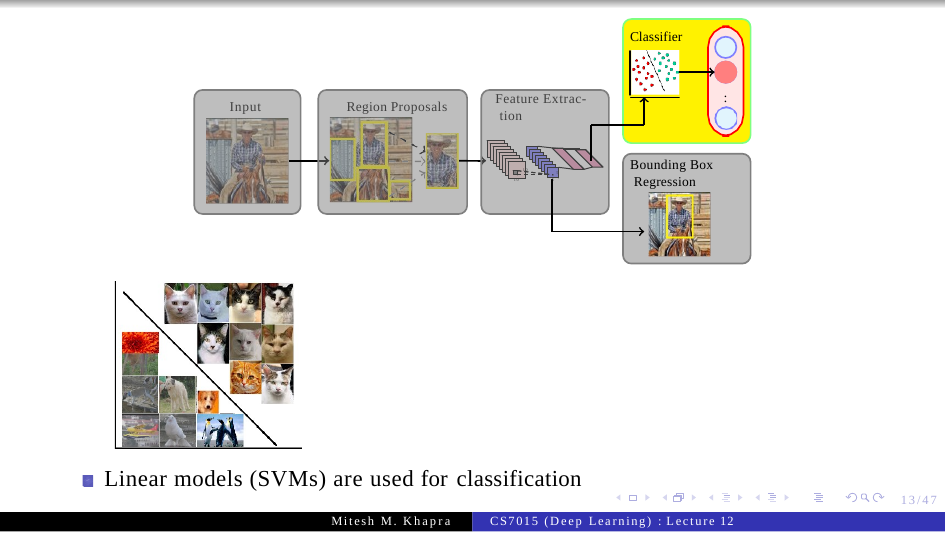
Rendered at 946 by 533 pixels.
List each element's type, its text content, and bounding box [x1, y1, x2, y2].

text_box 13/47 [898, 493, 941, 508]
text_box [629, 25, 745, 59]
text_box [288, 88, 453, 216]
text_box [114, 281, 302, 449]
text_box [82, 475, 94, 487]
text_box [193, 88, 287, 216]
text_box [458, 17, 752, 215]
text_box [0, 511, 946, 532]
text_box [551, 178, 711, 257]
text_box [0, 0, 945, 8]
text_box Linear models (SVMs) are used for classification [102, 461, 589, 492]
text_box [590, 60, 752, 265]
